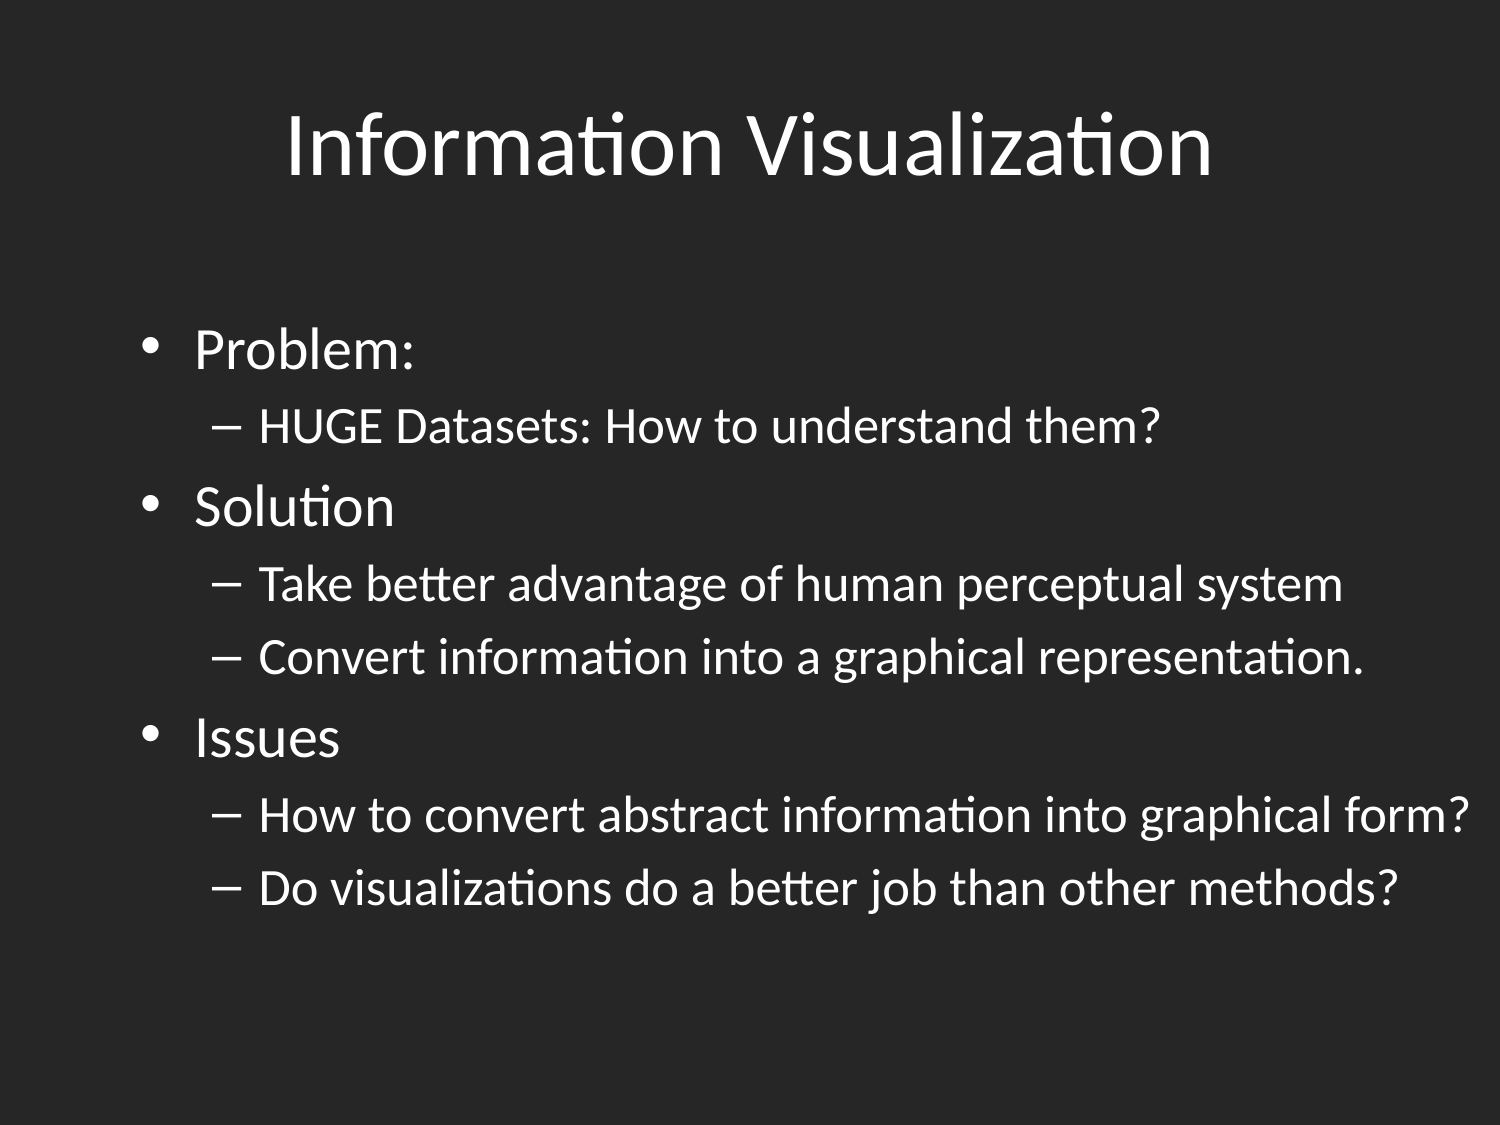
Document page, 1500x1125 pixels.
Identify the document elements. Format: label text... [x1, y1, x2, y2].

title Information Visualization [75, 45, 1425, 233]
list Problem: HUGE Datasets: How to understand them? Solution Take better advantage of human perceptual system Convert information into a graphical representation. Issues How to convert abstract information into graphical form? Do visualizations do a better job than other methods? [125, 301, 1500, 977]
